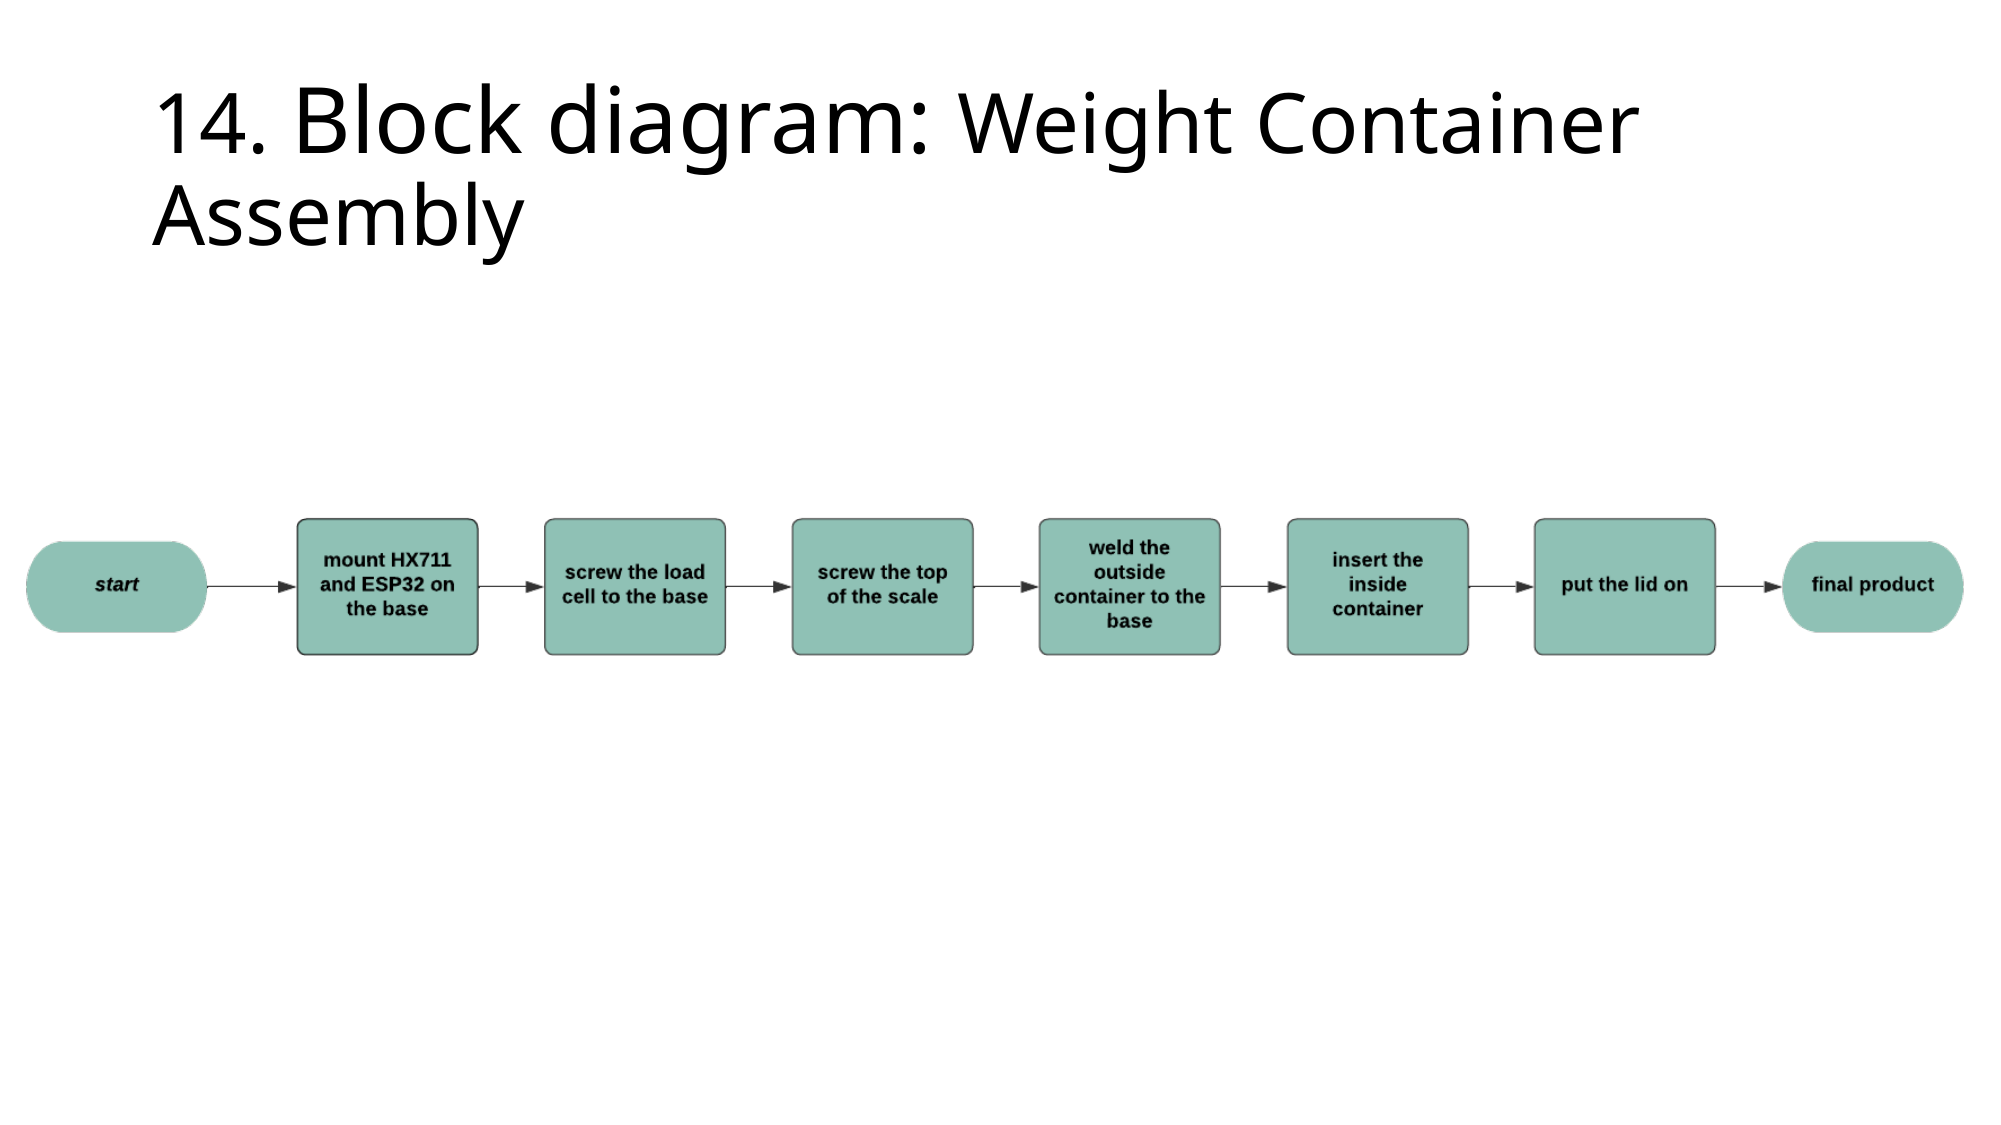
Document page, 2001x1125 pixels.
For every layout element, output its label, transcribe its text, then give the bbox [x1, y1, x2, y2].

title 14. Block diagram: Weight Container Assembly [137, 59, 1863, 278]
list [0, 440, 2000, 725]
